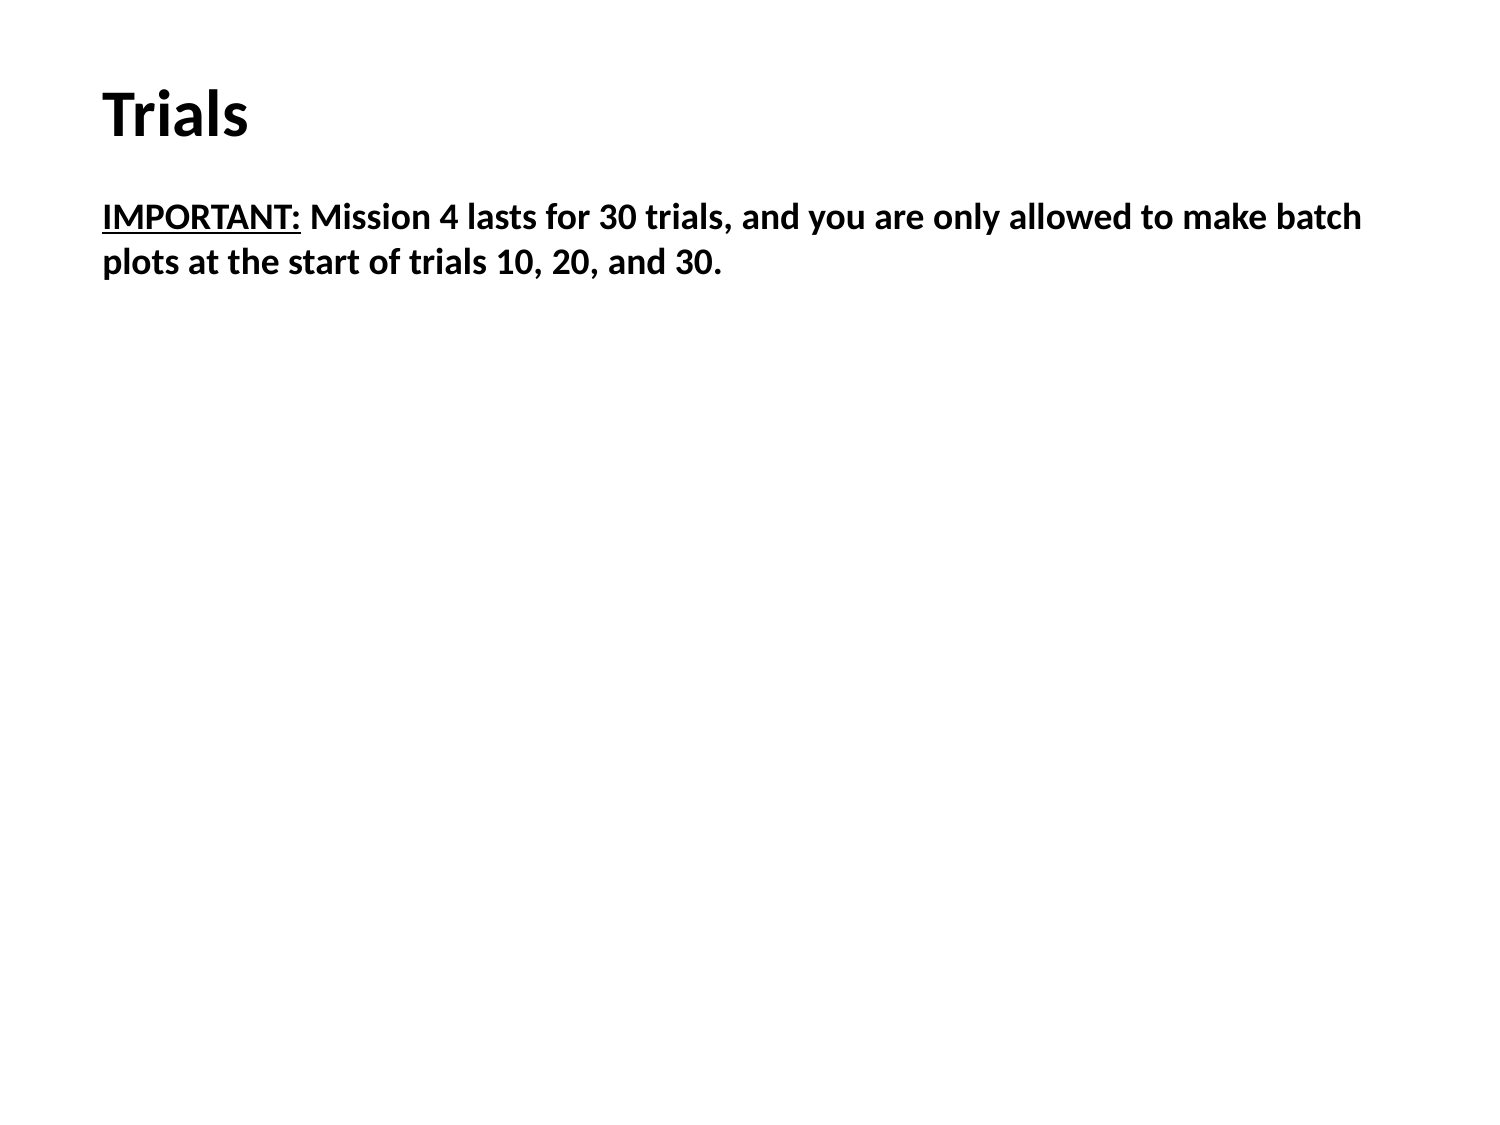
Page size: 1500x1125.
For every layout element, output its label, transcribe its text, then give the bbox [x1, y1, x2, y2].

text_box IMPORTANT: Mission 4 lasts for 30 trials, and you are only allowed to make batch plots at the start of trials 10, 20, and 30. [87, 184, 1415, 290]
text_box Trials [88, 62, 265, 158]
